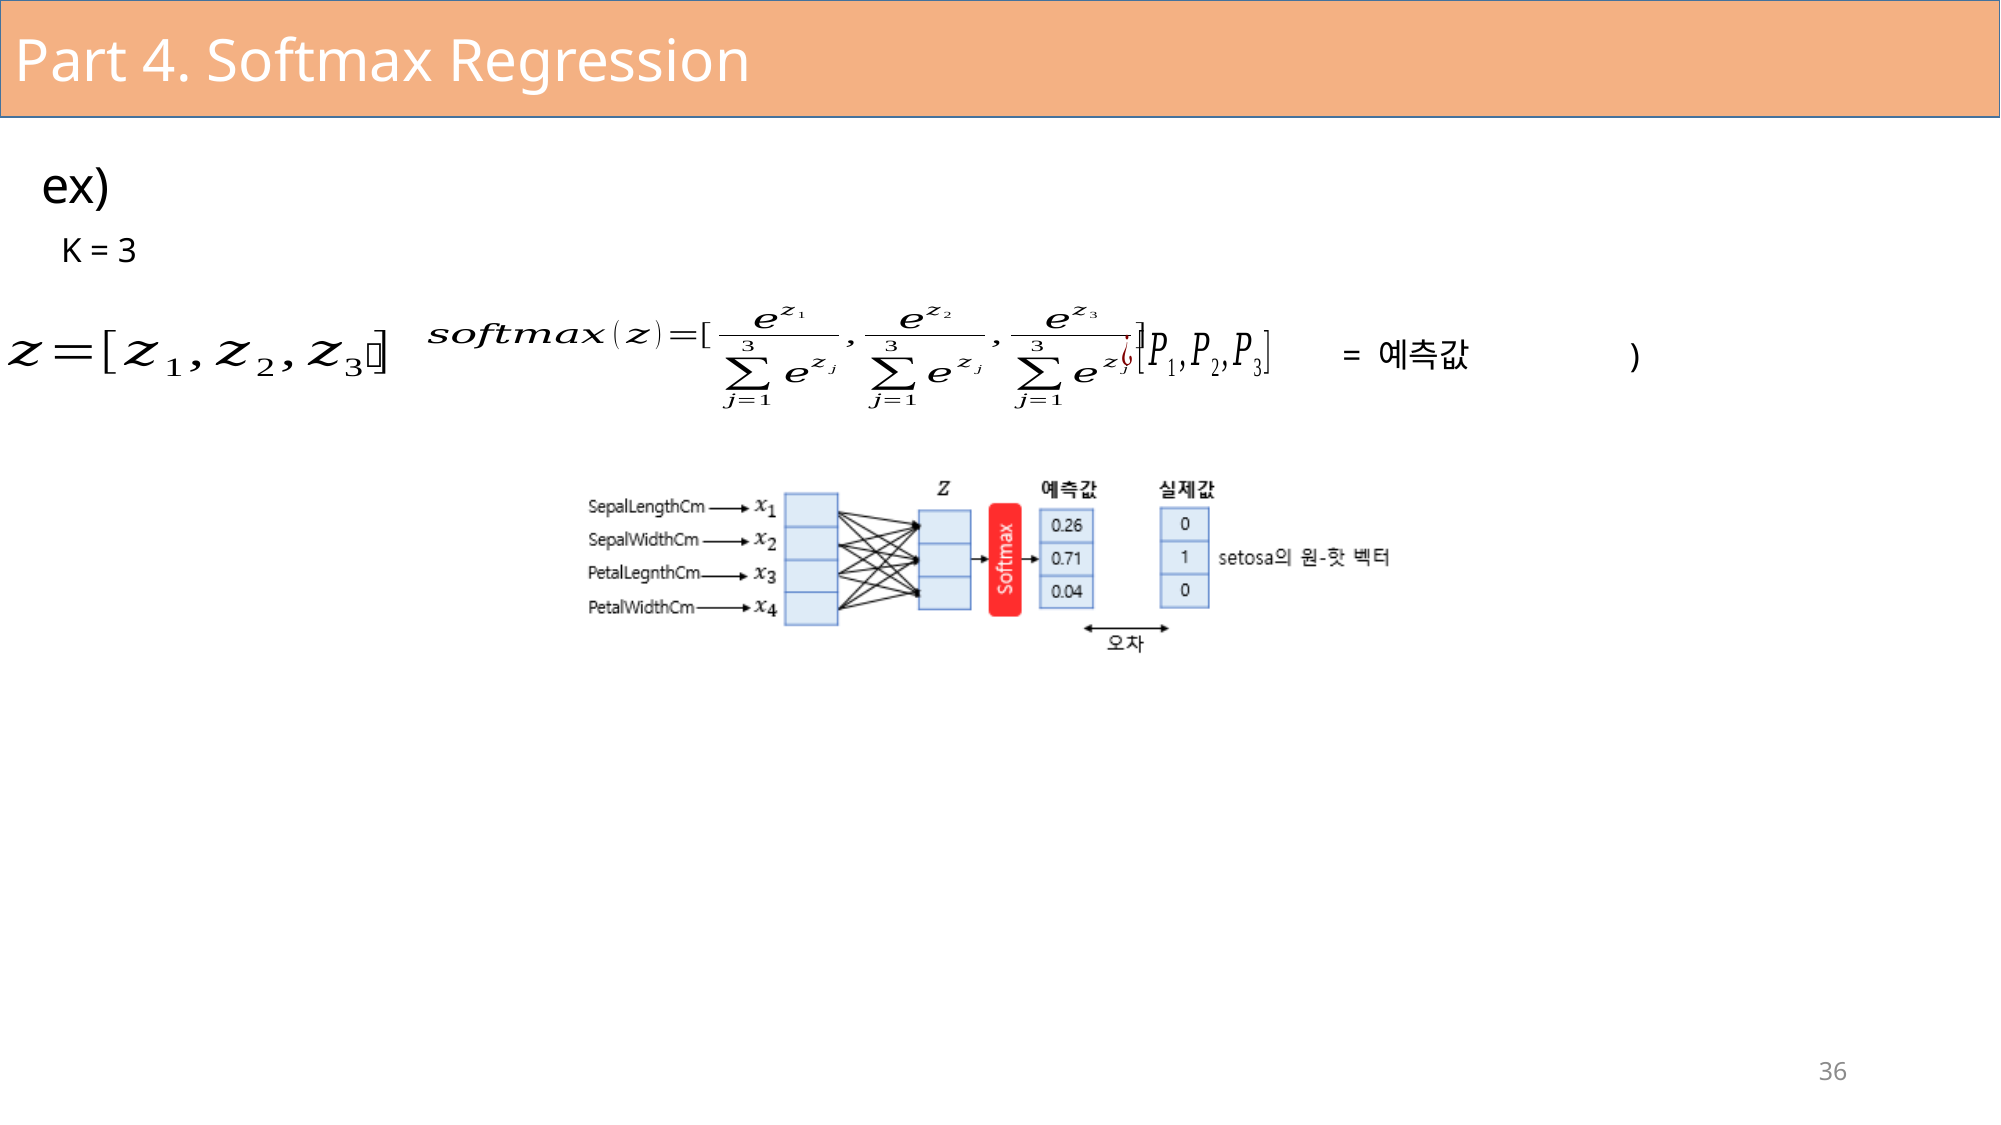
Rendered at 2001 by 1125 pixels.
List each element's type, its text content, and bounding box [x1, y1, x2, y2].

text_box  [349, 326, 500, 382]
text_box K = 3 [46, 221, 197, 277]
text_box Part 4. Softmax Regression [0, 0, 2000, 118]
picture [574, 464, 1426, 661]
slide_number 36 [1412, 1042, 1863, 1103]
text_box ex) [26, 146, 177, 221]
